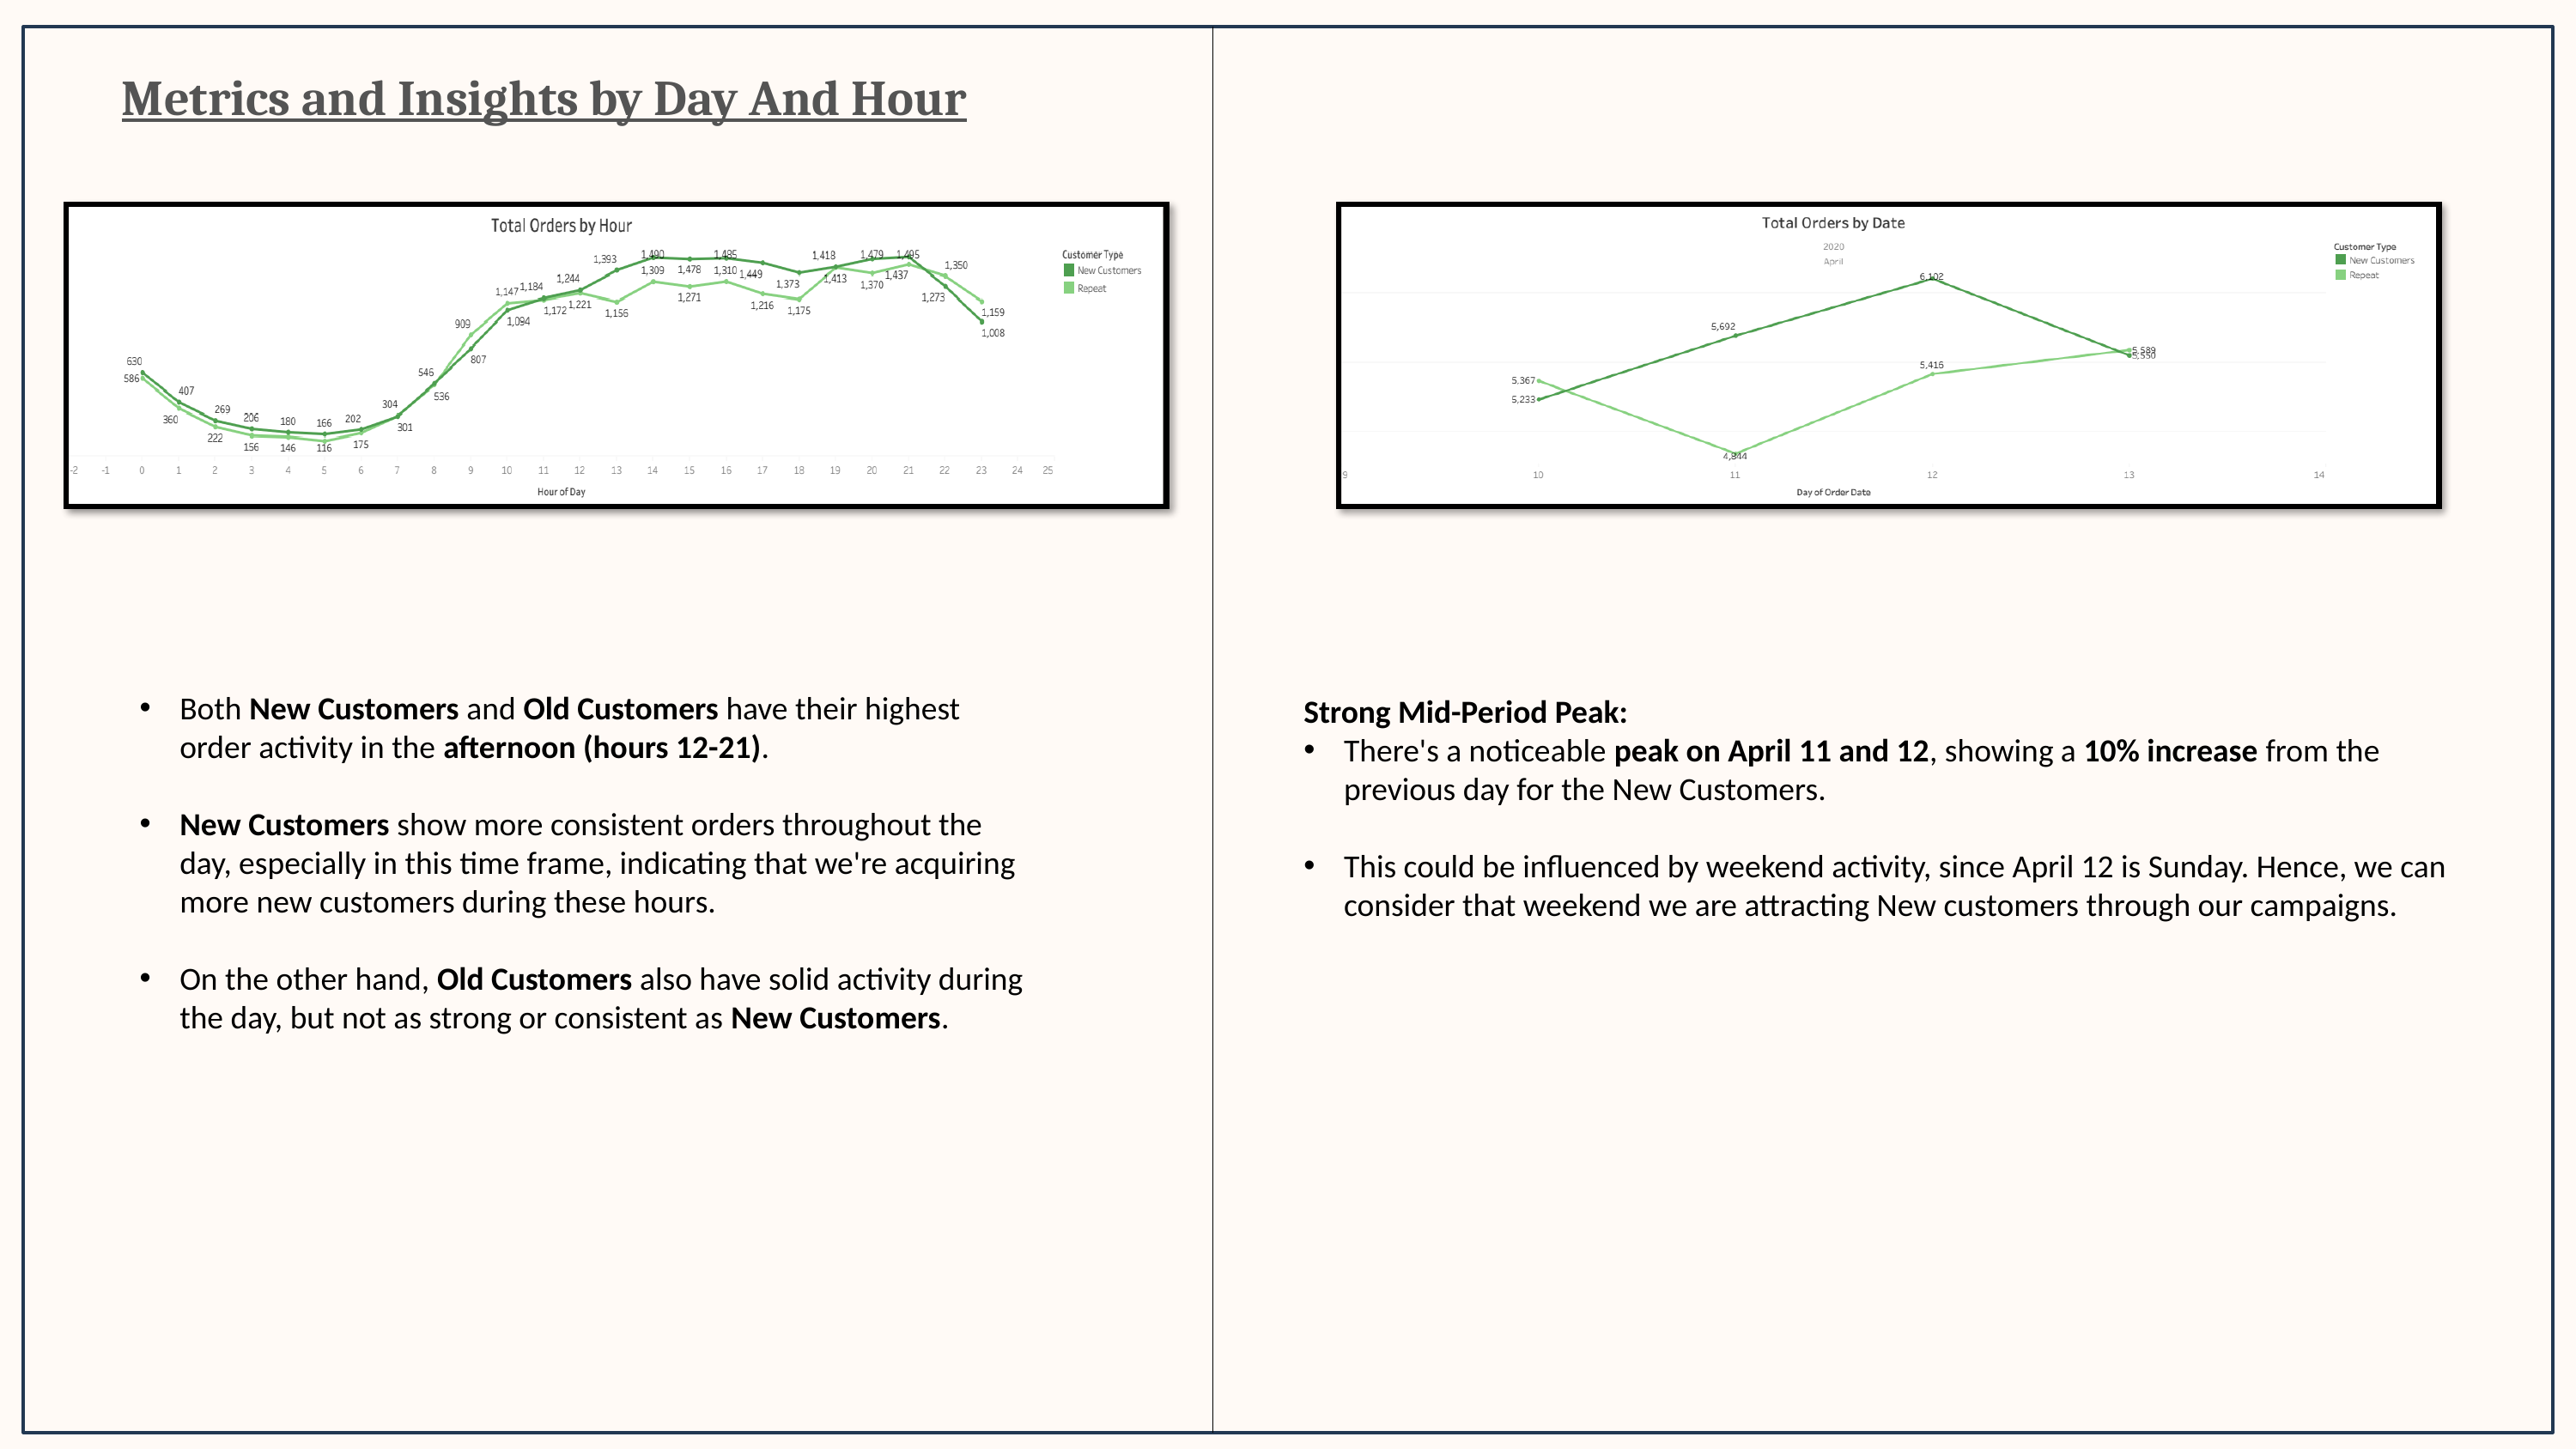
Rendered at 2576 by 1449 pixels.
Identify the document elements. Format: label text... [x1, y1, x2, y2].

picture [68, 207, 1164, 505]
picture [1341, 207, 2437, 505]
text_box [21, 25, 2555, 1434]
text_box Both New Customers and Old Customers have their highest order activity in the afternoon (hours 12-21). New Customers show more consistent orders throughout the day, especially in this time frame, indicating that we're acquiring more new customers during these hours. On the other hand, Old Customers also have solid activity during the day, but not as strong or consistent as New Customers. [126, 681, 1052, 1042]
text_box Strong Mid-Period Peak: There's a noticeable peak on April 11 and 12, showing a 10% increase from the previous day for the New Customers. This could be influenced by weekend activity, since April 12 is Sunday. Hence, we can consider that weekend we are attracting New customers through our campaigns. [1291, 684, 2480, 1046]
